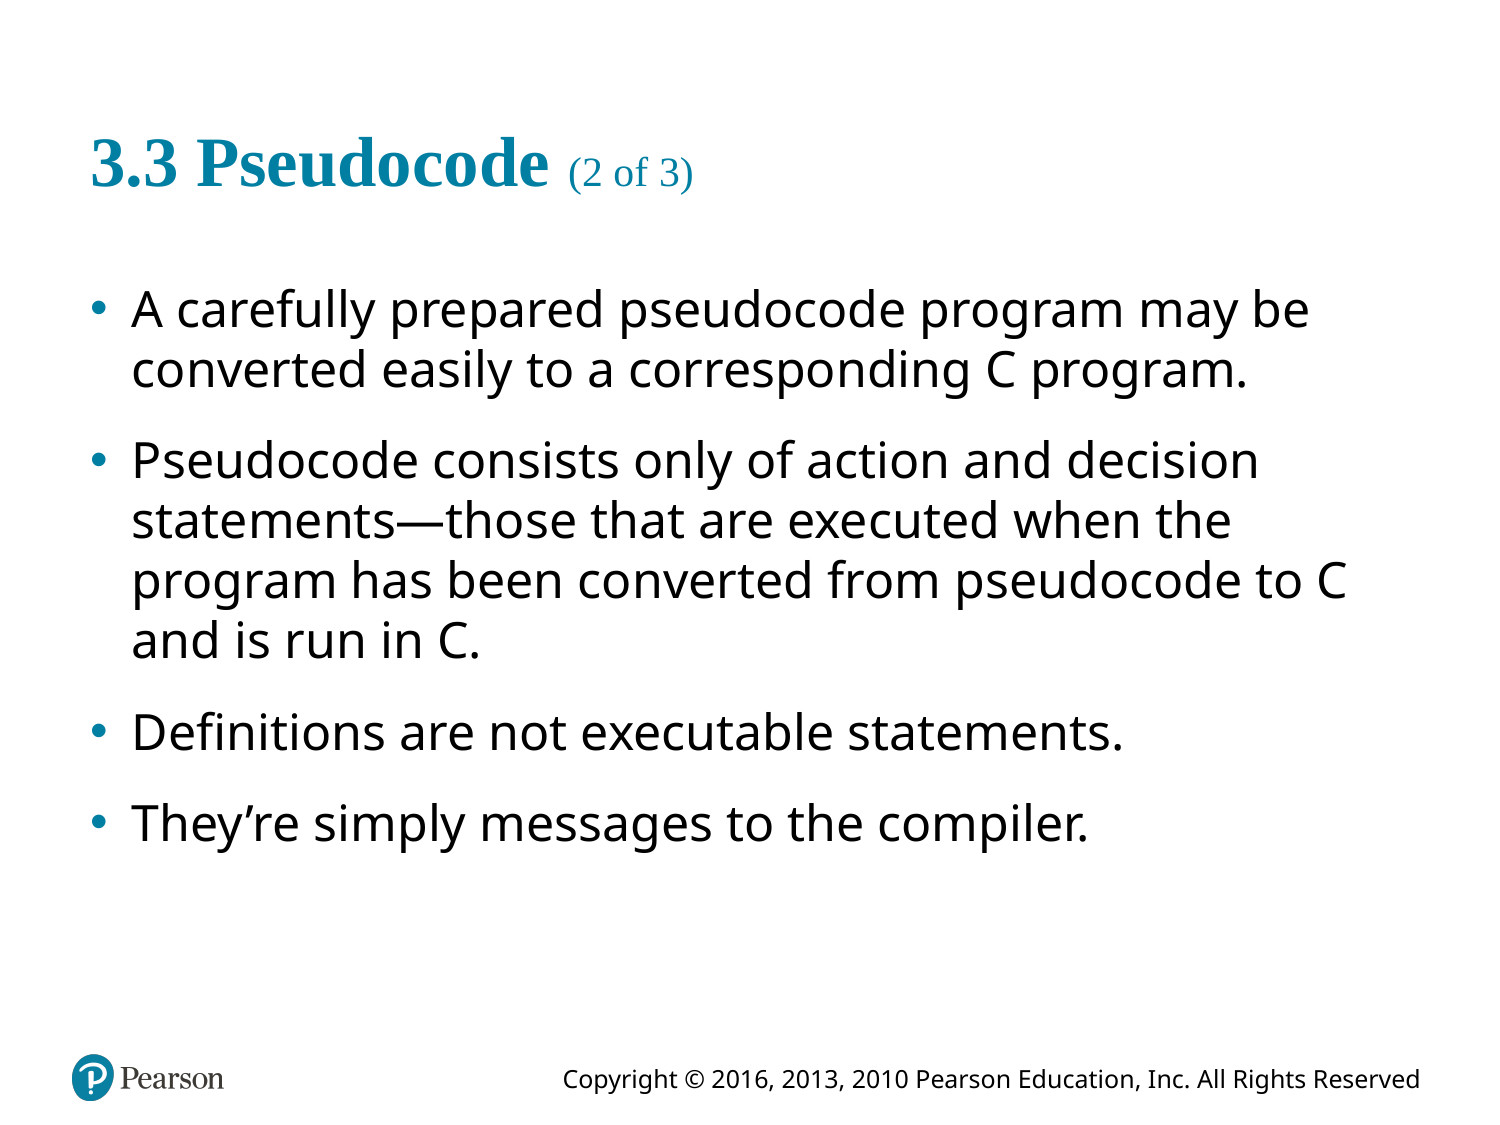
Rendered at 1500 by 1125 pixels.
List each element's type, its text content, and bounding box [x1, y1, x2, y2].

list A carefully prepared pseudocode program may be converted easily to a corresponding C program. Pseudocode consists only of action and decision statements—those that are executed when the program has been converted from pseudocode to C and is run in C. Definitions are not executable statements. They’re simply messages to the compiler. [75, 262, 1444, 931]
picture [72, 1054, 88, 1070]
picture [72, 1087, 83, 1101]
picture [80, 1063, 106, 1088]
picture [98, 1054, 224, 1101]
title 3.3 Pseudocode (2 of 3) [75, 0, 1425, 216]
